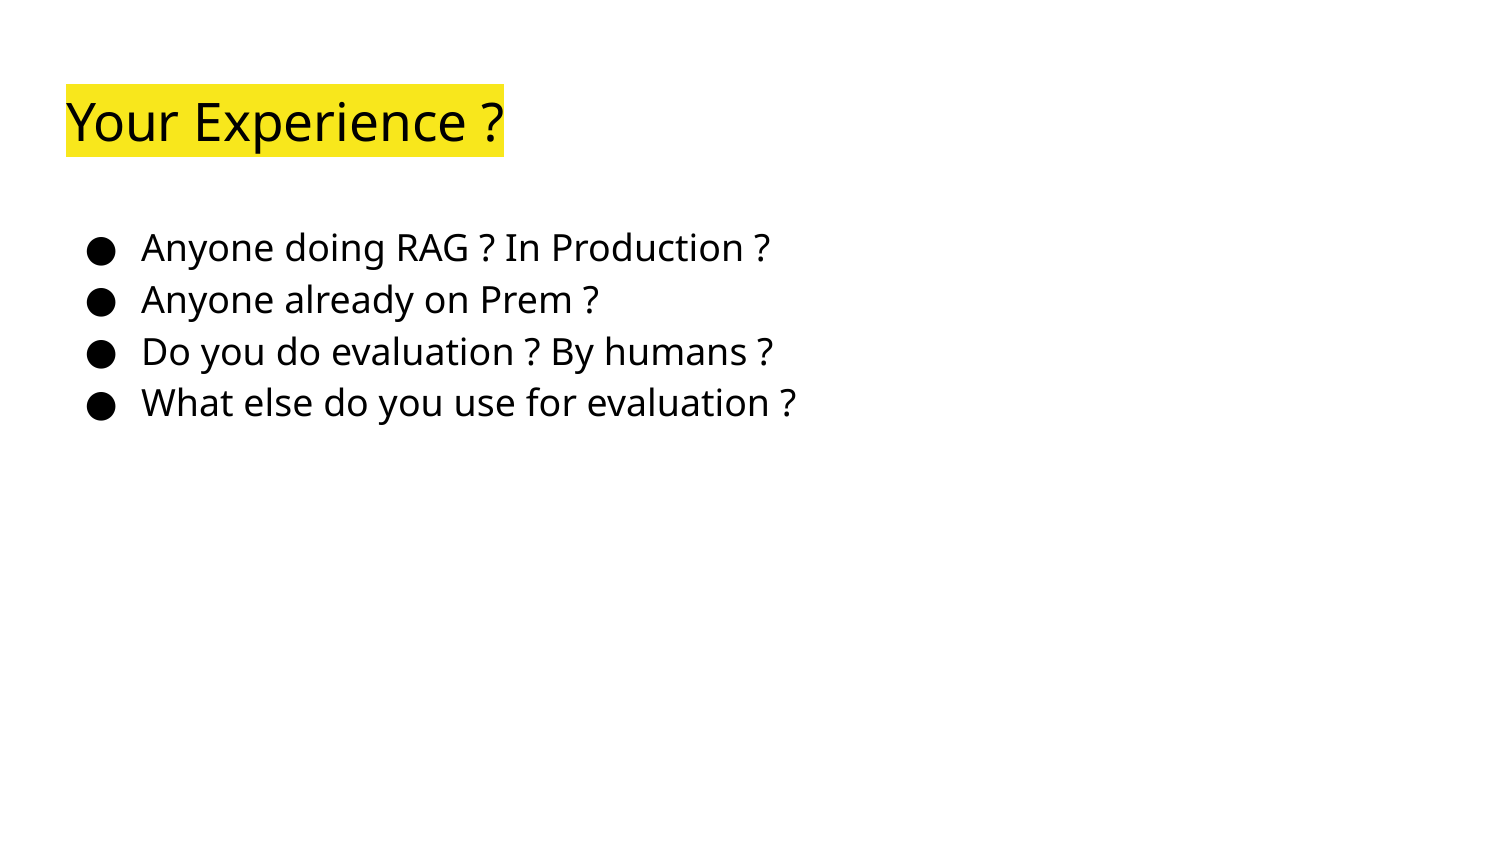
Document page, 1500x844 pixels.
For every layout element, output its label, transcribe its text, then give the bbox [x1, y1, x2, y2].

list Anyone doing RAG ? In Production ? Anyone already on Prem ? Do you do evaluation ? By humans ? What else do you use for evaluation ? [51, 202, 1449, 750]
title Your Experience ? [51, 72, 1449, 167]
